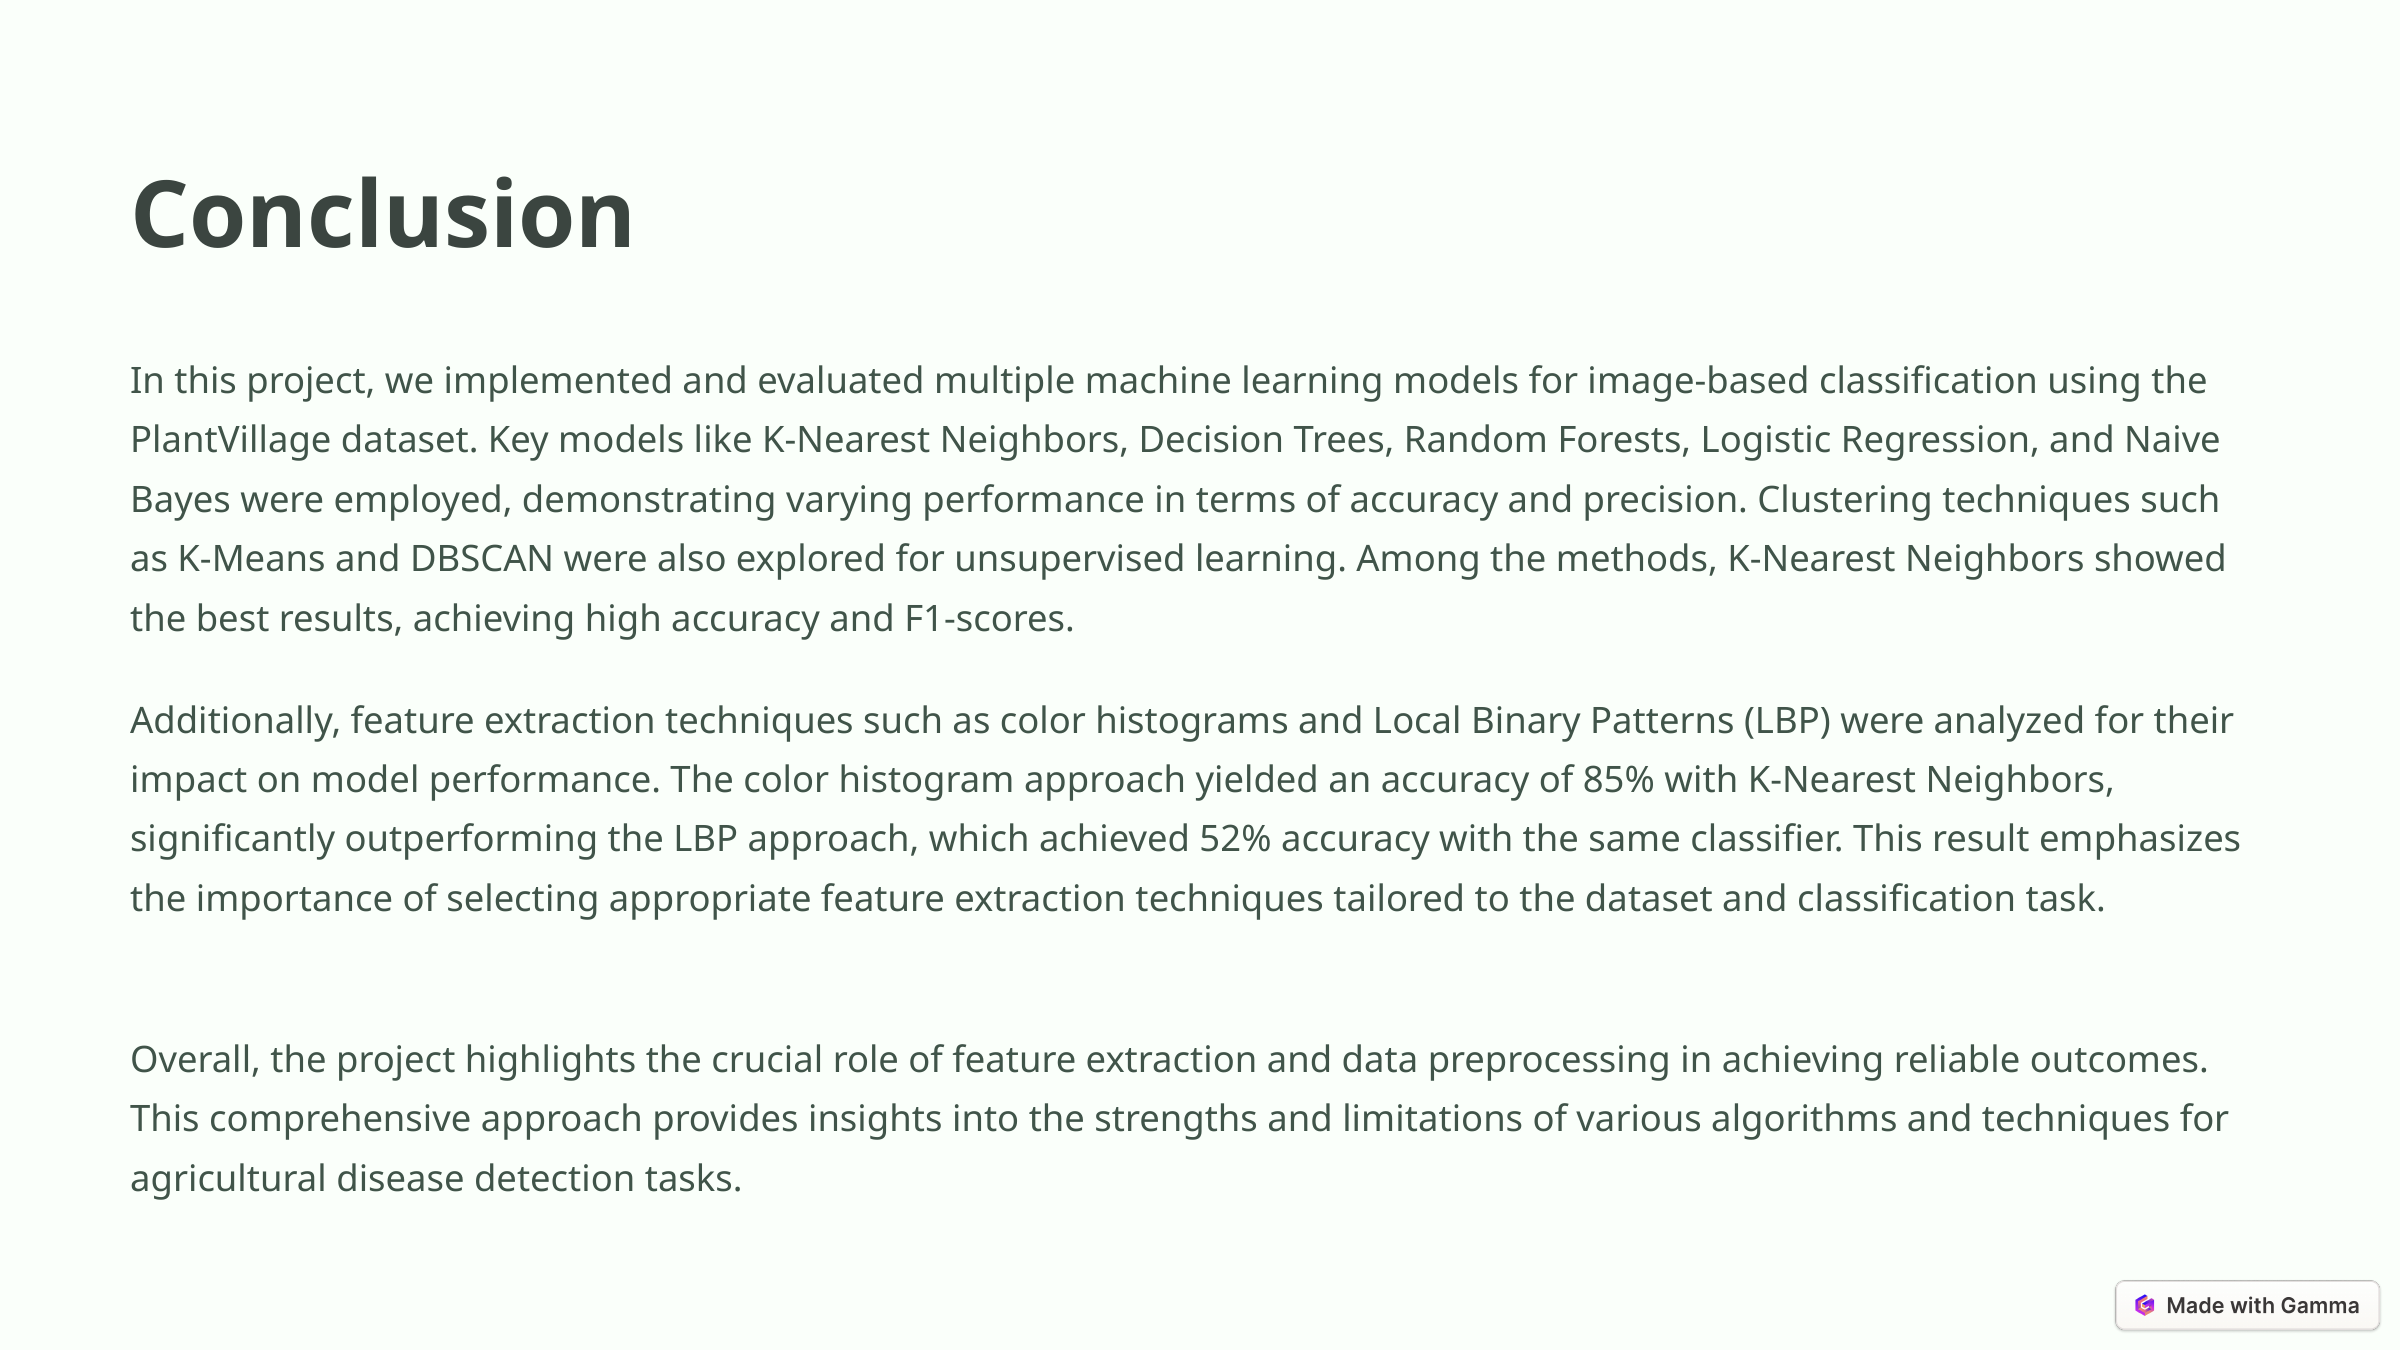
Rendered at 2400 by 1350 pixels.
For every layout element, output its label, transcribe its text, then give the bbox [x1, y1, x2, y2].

text_box Overall, the project highlights the crucial role of feature extraction and data preprocessing in achieving reliable outcomes. This comprehensive approach provides insights into the strengths and limitations of various algorithms and techniques for agricultural disease detection tasks. [130, 1020, 2270, 1199]
picture [2106, 1271, 2389, 1339]
text_box Conclusion [130, 150, 1061, 268]
text_box Additionally, feature extraction techniques such as color histograms and Local Binary Patterns (LBP) were analyzed for their impact on model performance. The color histogram approach yielded an accuracy of 85% with K-Nearest Neighbors, significantly outperforming the LBP approach, which achieved 52% accuracy with the same classifier. This result emphasizes the importance of selecting appropriate feature extraction techniques tailored to the dataset and classification task. [130, 680, 2270, 979]
text_box In this project, we implemented and evaluated multiple machine learning models for image-based classification using the PlantVillage dataset. Key models like K-Nearest Neighbors, Decision Trees, Random Forests, Logistic Regression, and Naive Bayes were employed, demonstrating varying performance in terms of accuracy and precision. Clustering techniques such as K-Means and DBSCAN were also explored for unsupervised learning. Among the methods, K-Nearest Neighbors showed the best results, achieving high accuracy and F1-scores. [130, 341, 2270, 640]
